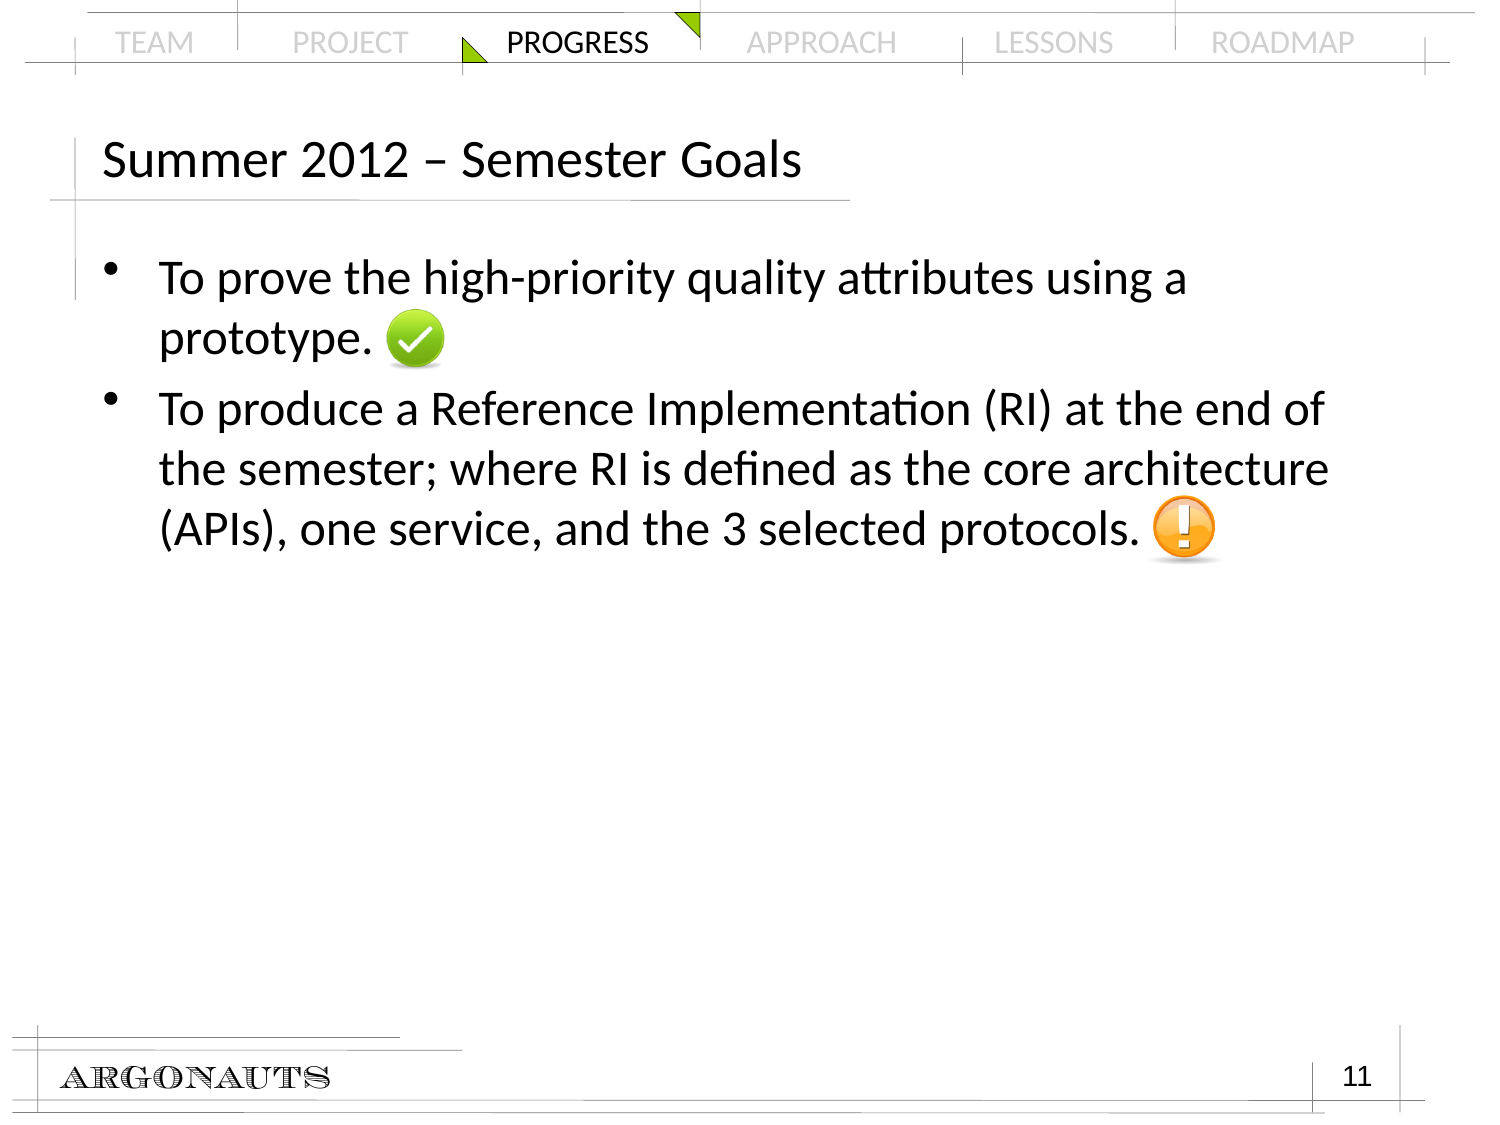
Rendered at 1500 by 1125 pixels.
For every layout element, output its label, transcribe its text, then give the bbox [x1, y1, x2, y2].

picture [1145, 487, 1226, 567]
title Summer 2012 – Semester Goals [87, 112, 1413, 200]
slide_number 11 [1074, 1050, 1388, 1125]
picture [50, 1055, 350, 1099]
picture [374, 295, 455, 376]
list To prove the high-priority quality attributes using a prototype. To produce a Reference Implementation (RI) at the end of the semester; where RI is defined as the core architecture (APIs), one service, and the 3 selected protocols. [87, 237, 1413, 913]
